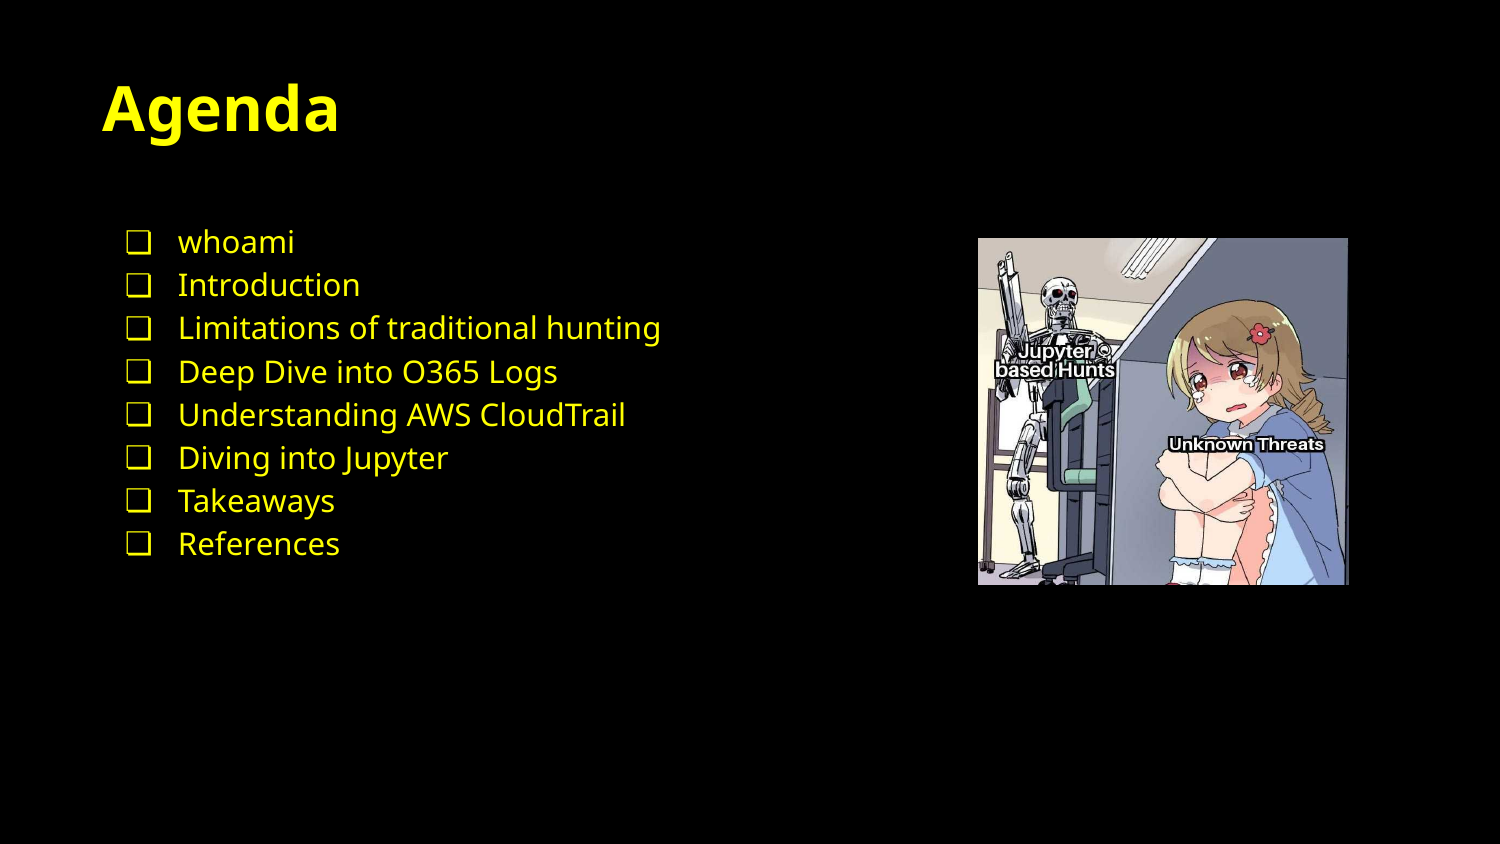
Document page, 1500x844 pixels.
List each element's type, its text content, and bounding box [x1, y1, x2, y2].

title whoami Introduction Limitations of traditional hunting Deep Dive into O365 Logs Understanding AWS CloudTrail Diving into Jupyter Takeaways References [87, 202, 874, 601]
picture [978, 238, 1349, 585]
title Agenda [87, 54, 941, 181]
